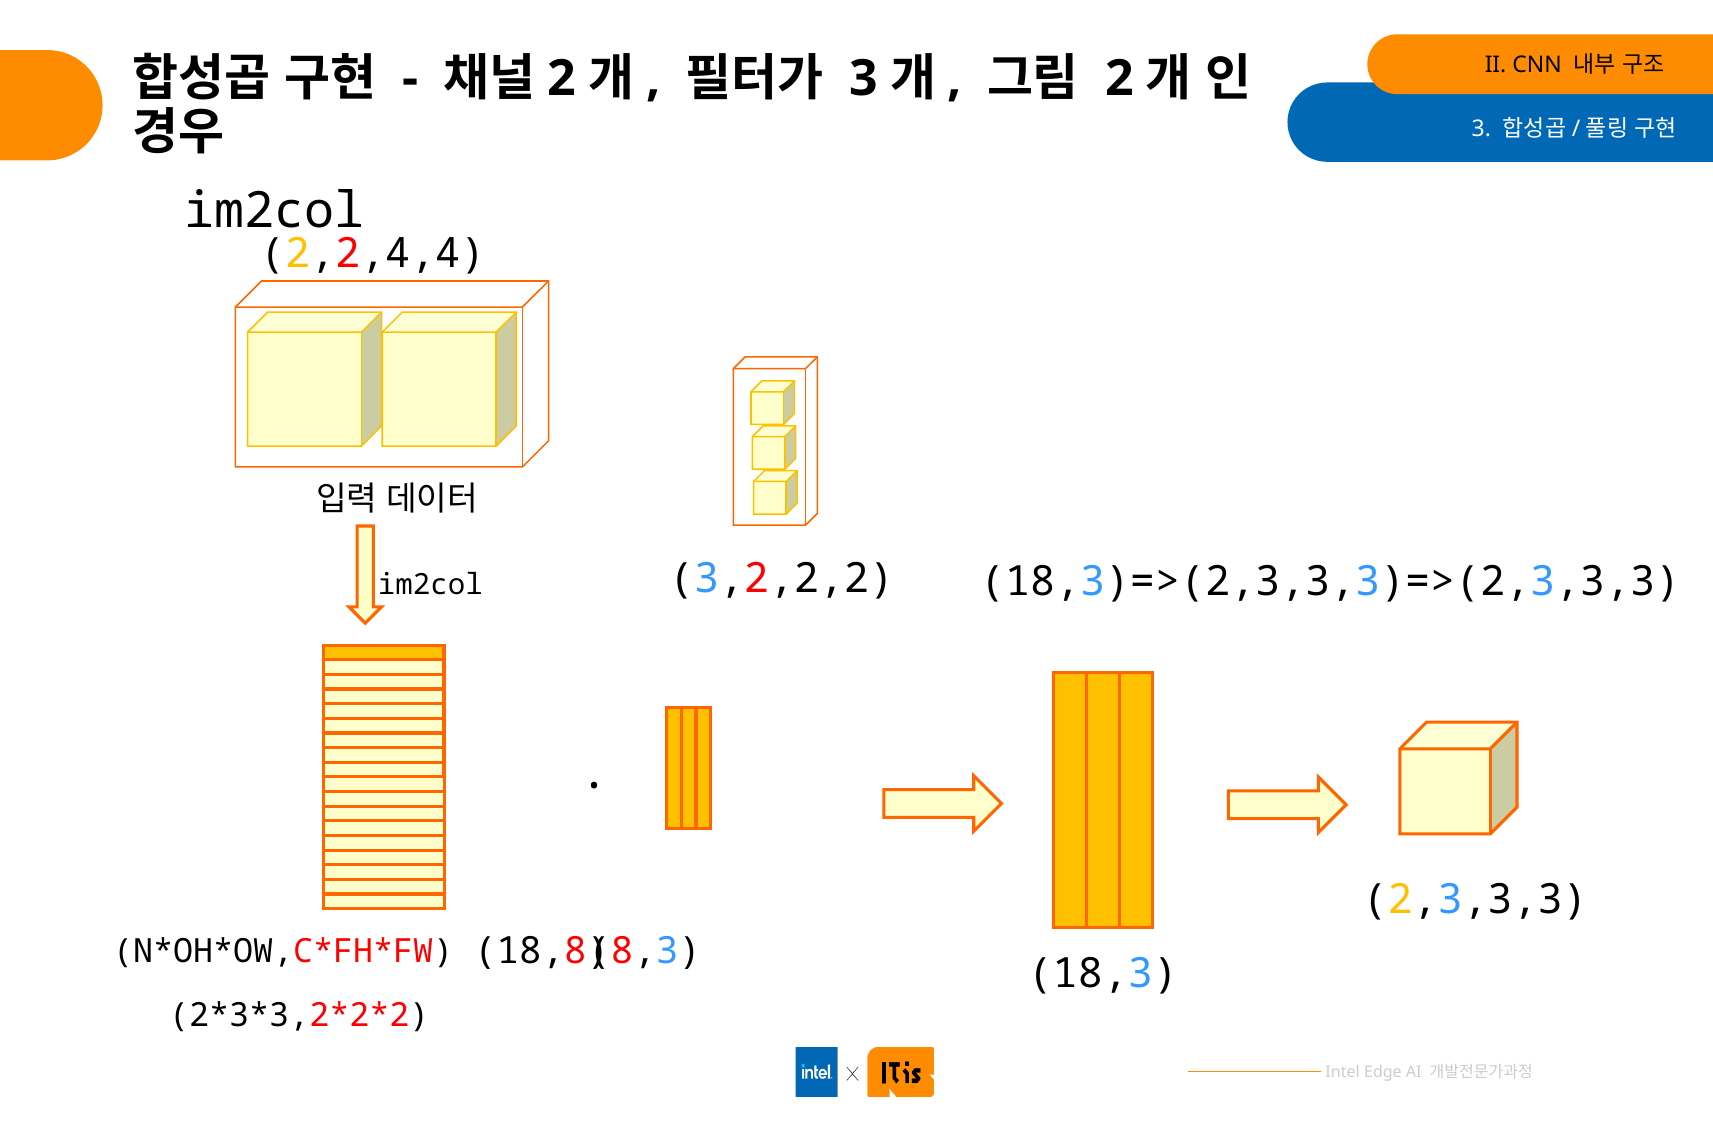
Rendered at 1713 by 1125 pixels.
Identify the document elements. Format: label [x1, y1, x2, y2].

text_box [666, 707, 712, 829]
text_box [654, 543, 909, 609]
text_box [1227, 774, 1348, 835]
text_box [732, 355, 819, 527]
text_box [882, 773, 1003, 834]
text_box [965, 546, 1695, 612]
text_box [1053, 671, 1153, 928]
text_box [11, 13, 778, 80]
text_box [322, 644, 445, 910]
text_box [1013, 938, 1193, 1003]
text_box [301, 469, 498, 625]
text_box [169, 169, 550, 468]
text_box [1347, 864, 1603, 929]
text_box [1456, 42, 1680, 85]
text_box [1398, 721, 1519, 835]
text_box [564, 731, 625, 807]
text_box [1444, 106, 1693, 149]
text_box [98, 919, 716, 979]
title [117, 51, 1299, 162]
text_box [154, 985, 444, 1041]
